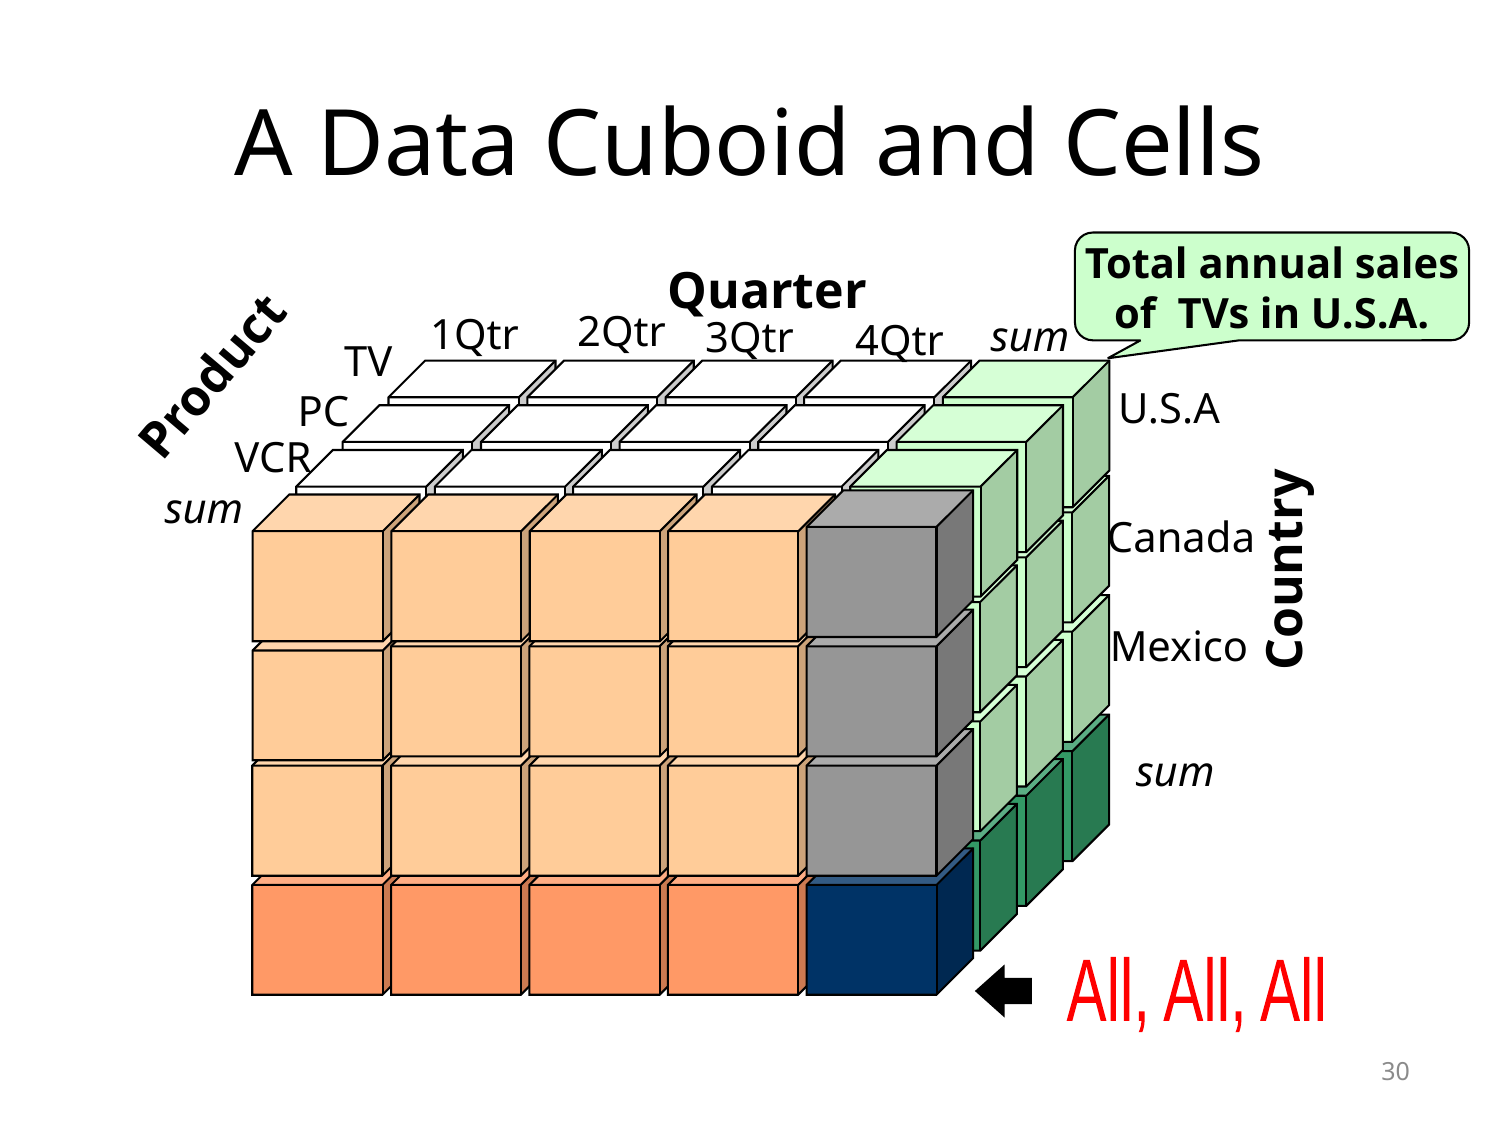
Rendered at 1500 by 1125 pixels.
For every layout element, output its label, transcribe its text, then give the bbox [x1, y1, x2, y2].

title A Data Cuboid and Cells [75, 45, 1425, 233]
slide_number 30 [1074, 1042, 1425, 1103]
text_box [153, 251, 1324, 1033]
text_box Total annual sales of TVs in U.S.A. [1075, 232, 1470, 341]
